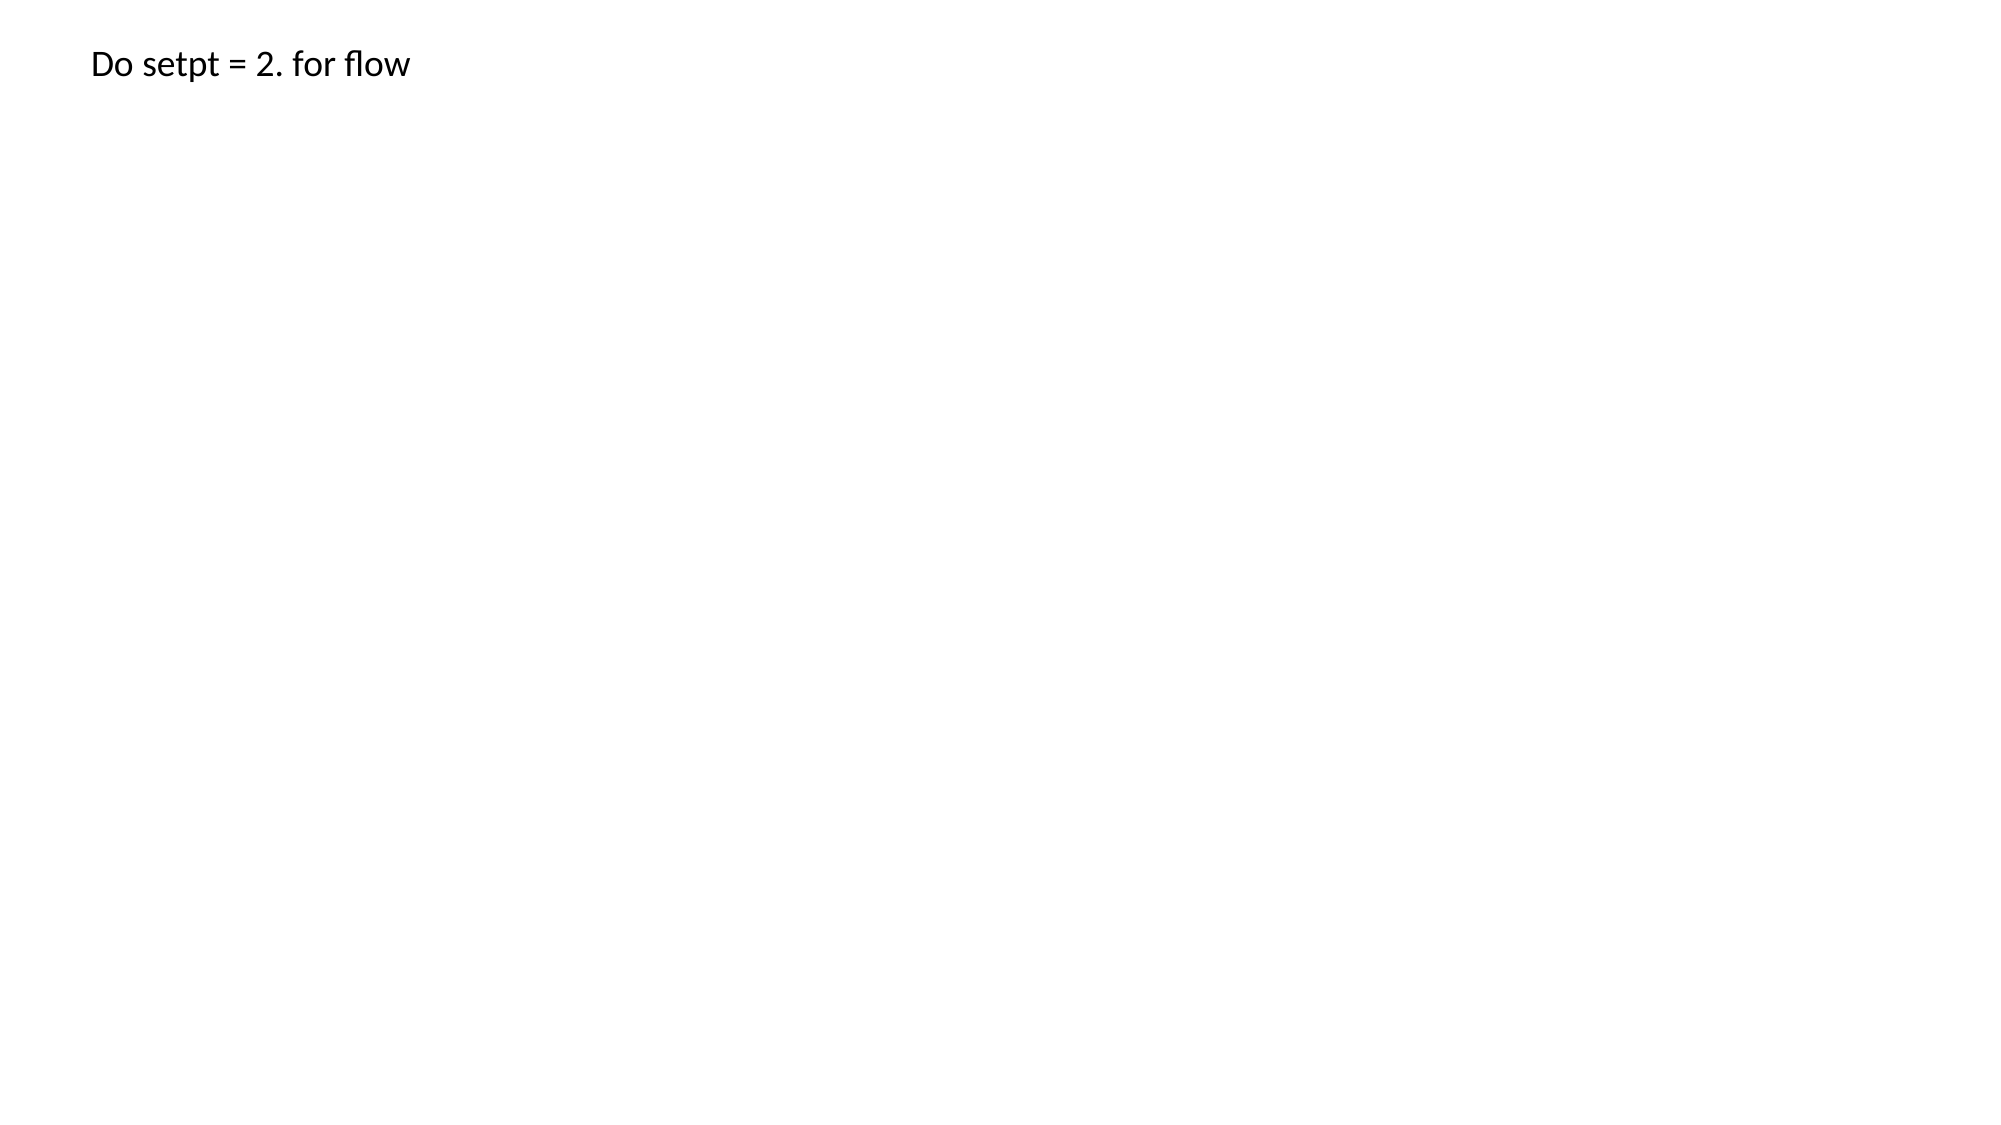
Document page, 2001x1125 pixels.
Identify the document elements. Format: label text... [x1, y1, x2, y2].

text_box Do setpt = 2. for flow [76, 31, 1878, 91]
